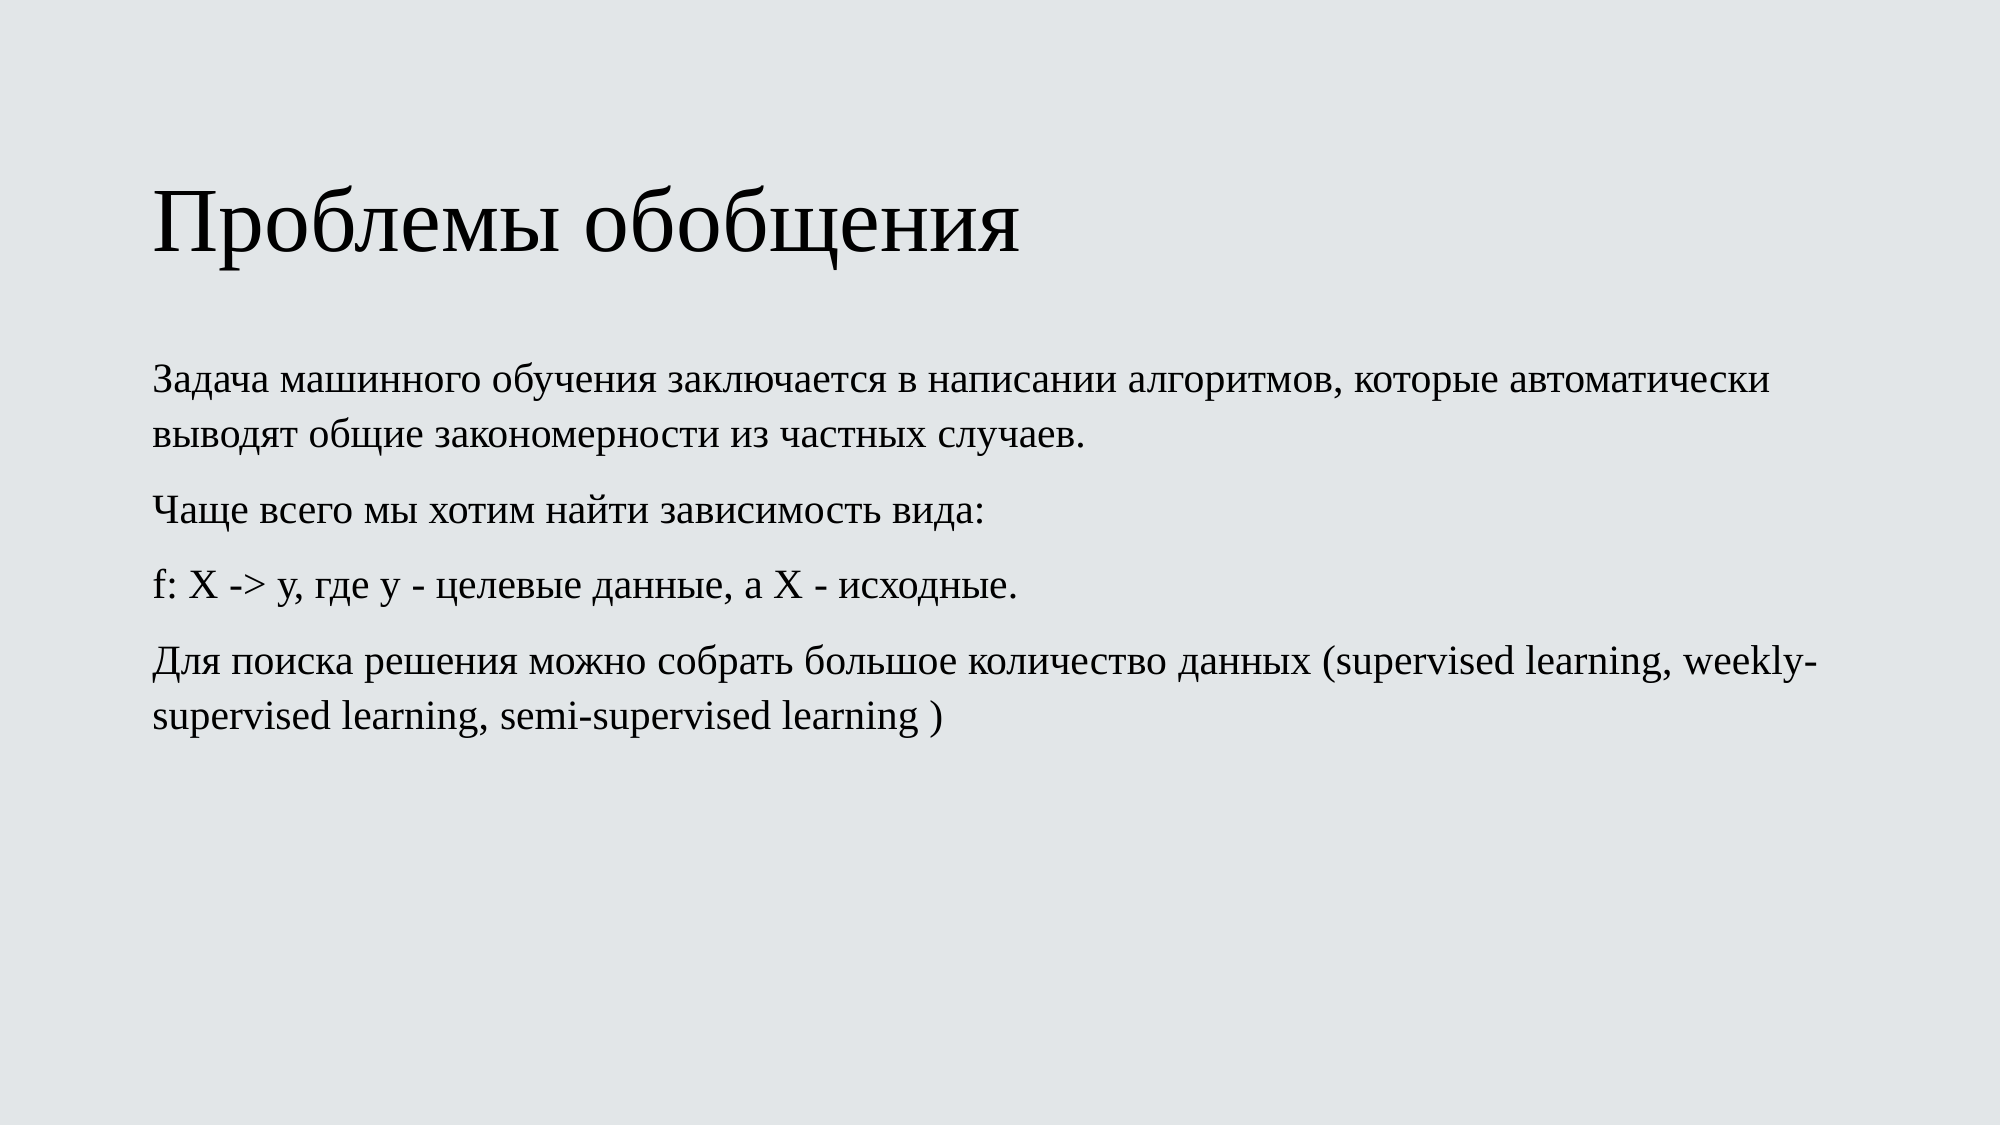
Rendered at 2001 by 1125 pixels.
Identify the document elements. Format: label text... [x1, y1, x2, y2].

title Проблемы обобщения [137, 95, 1863, 280]
list Задача машинного обучения заключается в написании алгоритмов, которые автоматически выводят общие закономерности из частных случаев. Чаще всего мы хотим найти зависимость вида: f: X -> у, где у - целевые данные, а X - исходные. Для поиска решения можно собрать большое количество данных (supervised learning, weekly-supervised learning, semi-supervised learning ) [137, 338, 1863, 1014]
